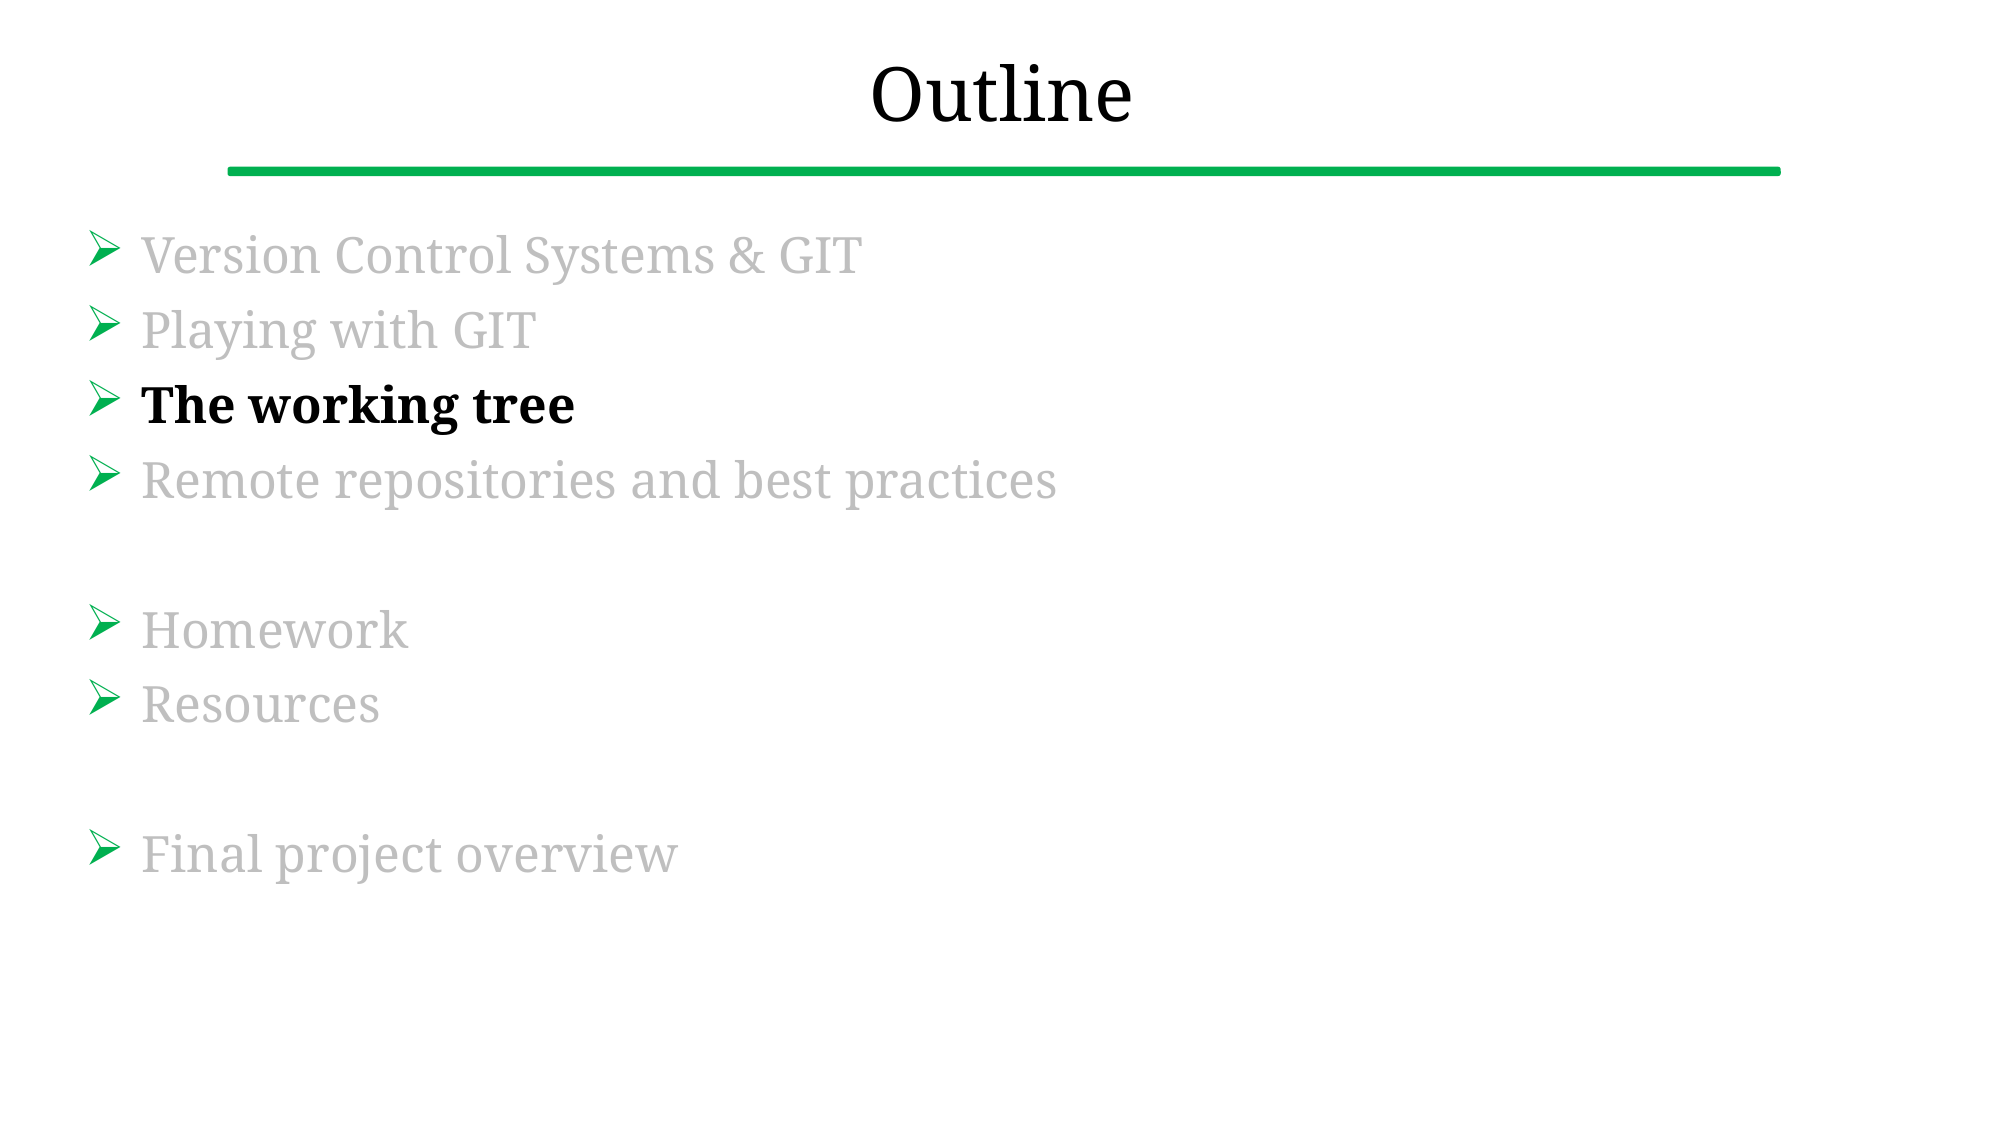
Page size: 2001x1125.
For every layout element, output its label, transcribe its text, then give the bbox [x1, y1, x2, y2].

title Outline [70, 26, 1936, 168]
list Version Control Systems & GIT Playing with GIT The working tree Remote repositories and best practices Homework Resources Final project overview [70, 223, 1936, 1021]
